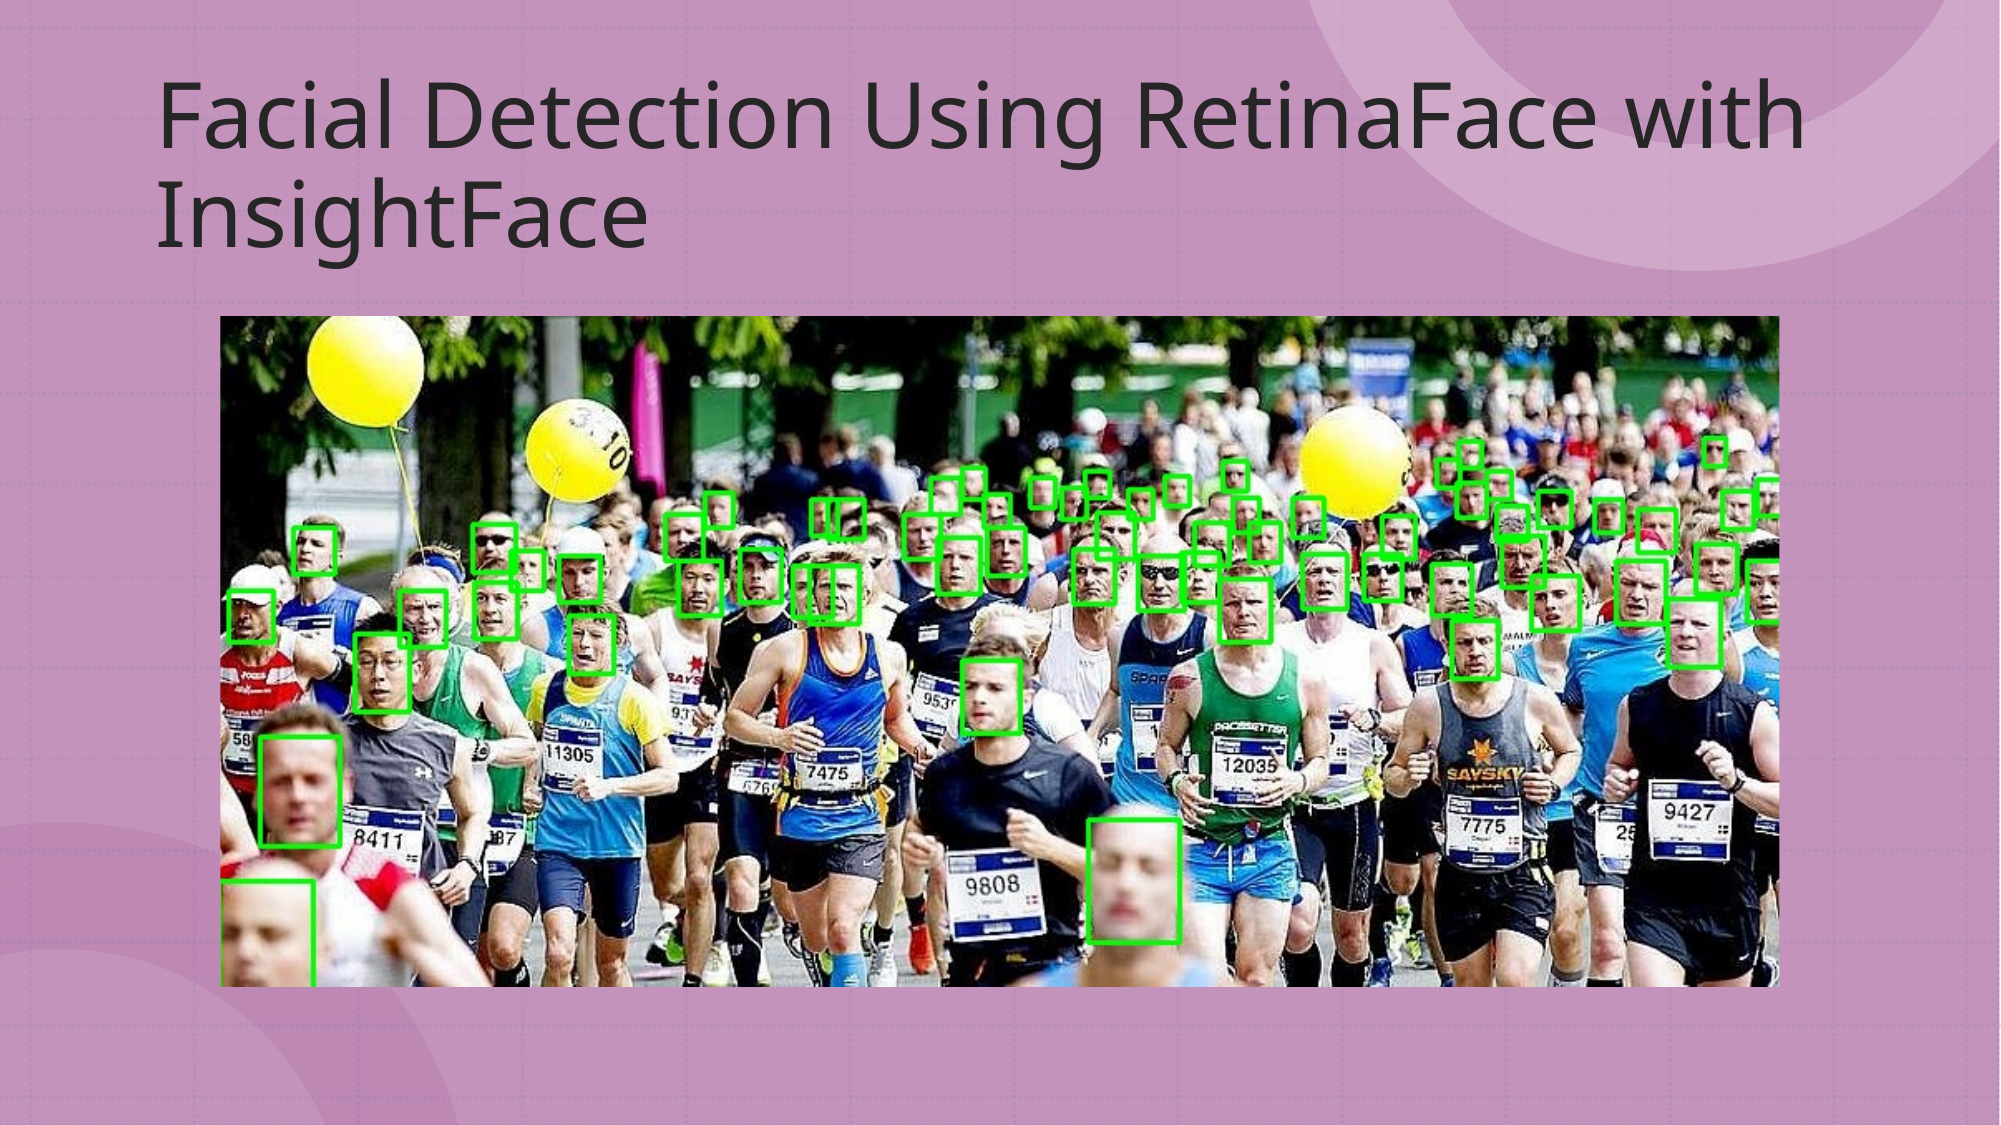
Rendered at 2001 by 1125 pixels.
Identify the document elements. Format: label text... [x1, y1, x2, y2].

title Facial Detection Using RetinaFace with InsightFace [140, 59, 1834, 278]
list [220, 316, 1780, 987]
